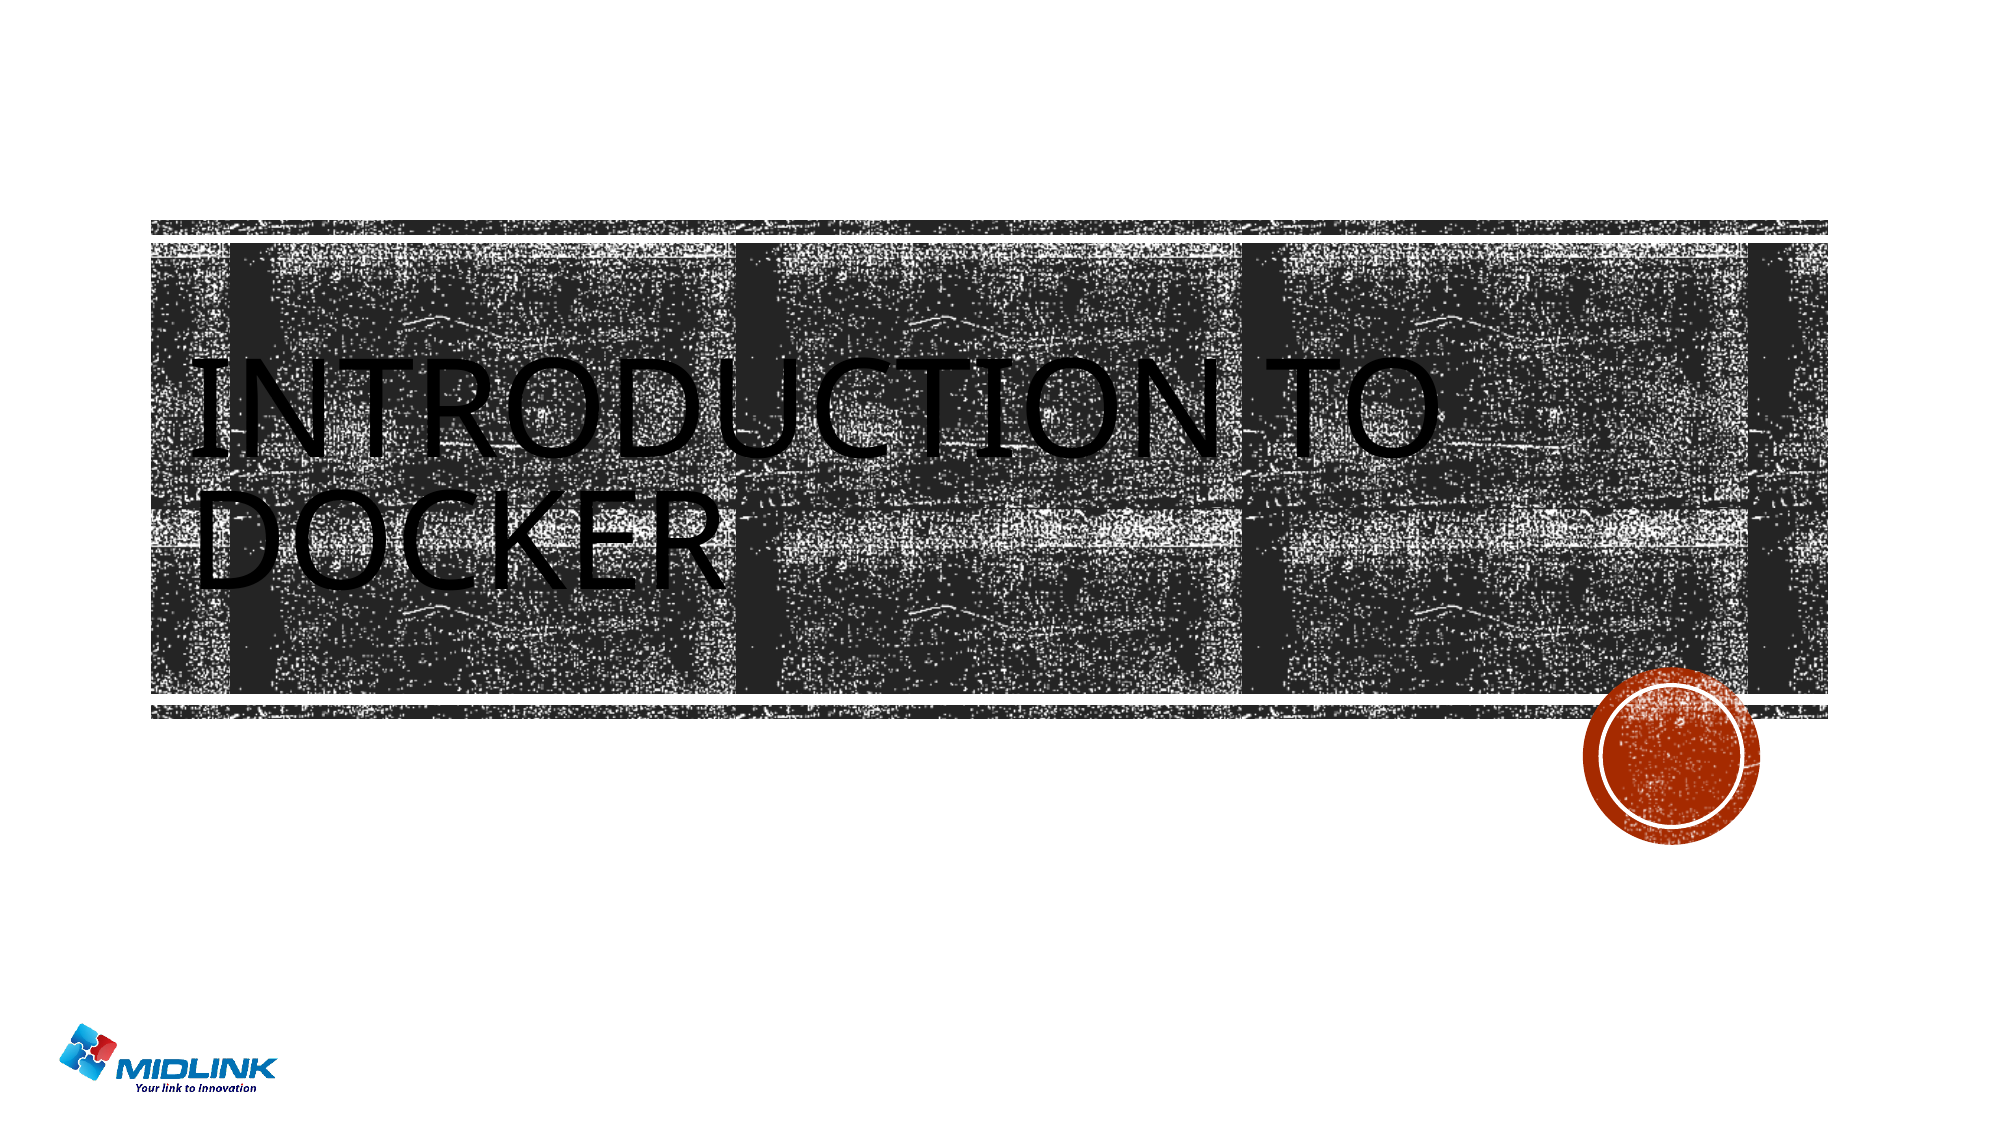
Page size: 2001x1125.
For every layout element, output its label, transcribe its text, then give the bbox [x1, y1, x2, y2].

picture [49, 1017, 287, 1096]
title Introduction to docker [172, 234, 1808, 733]
